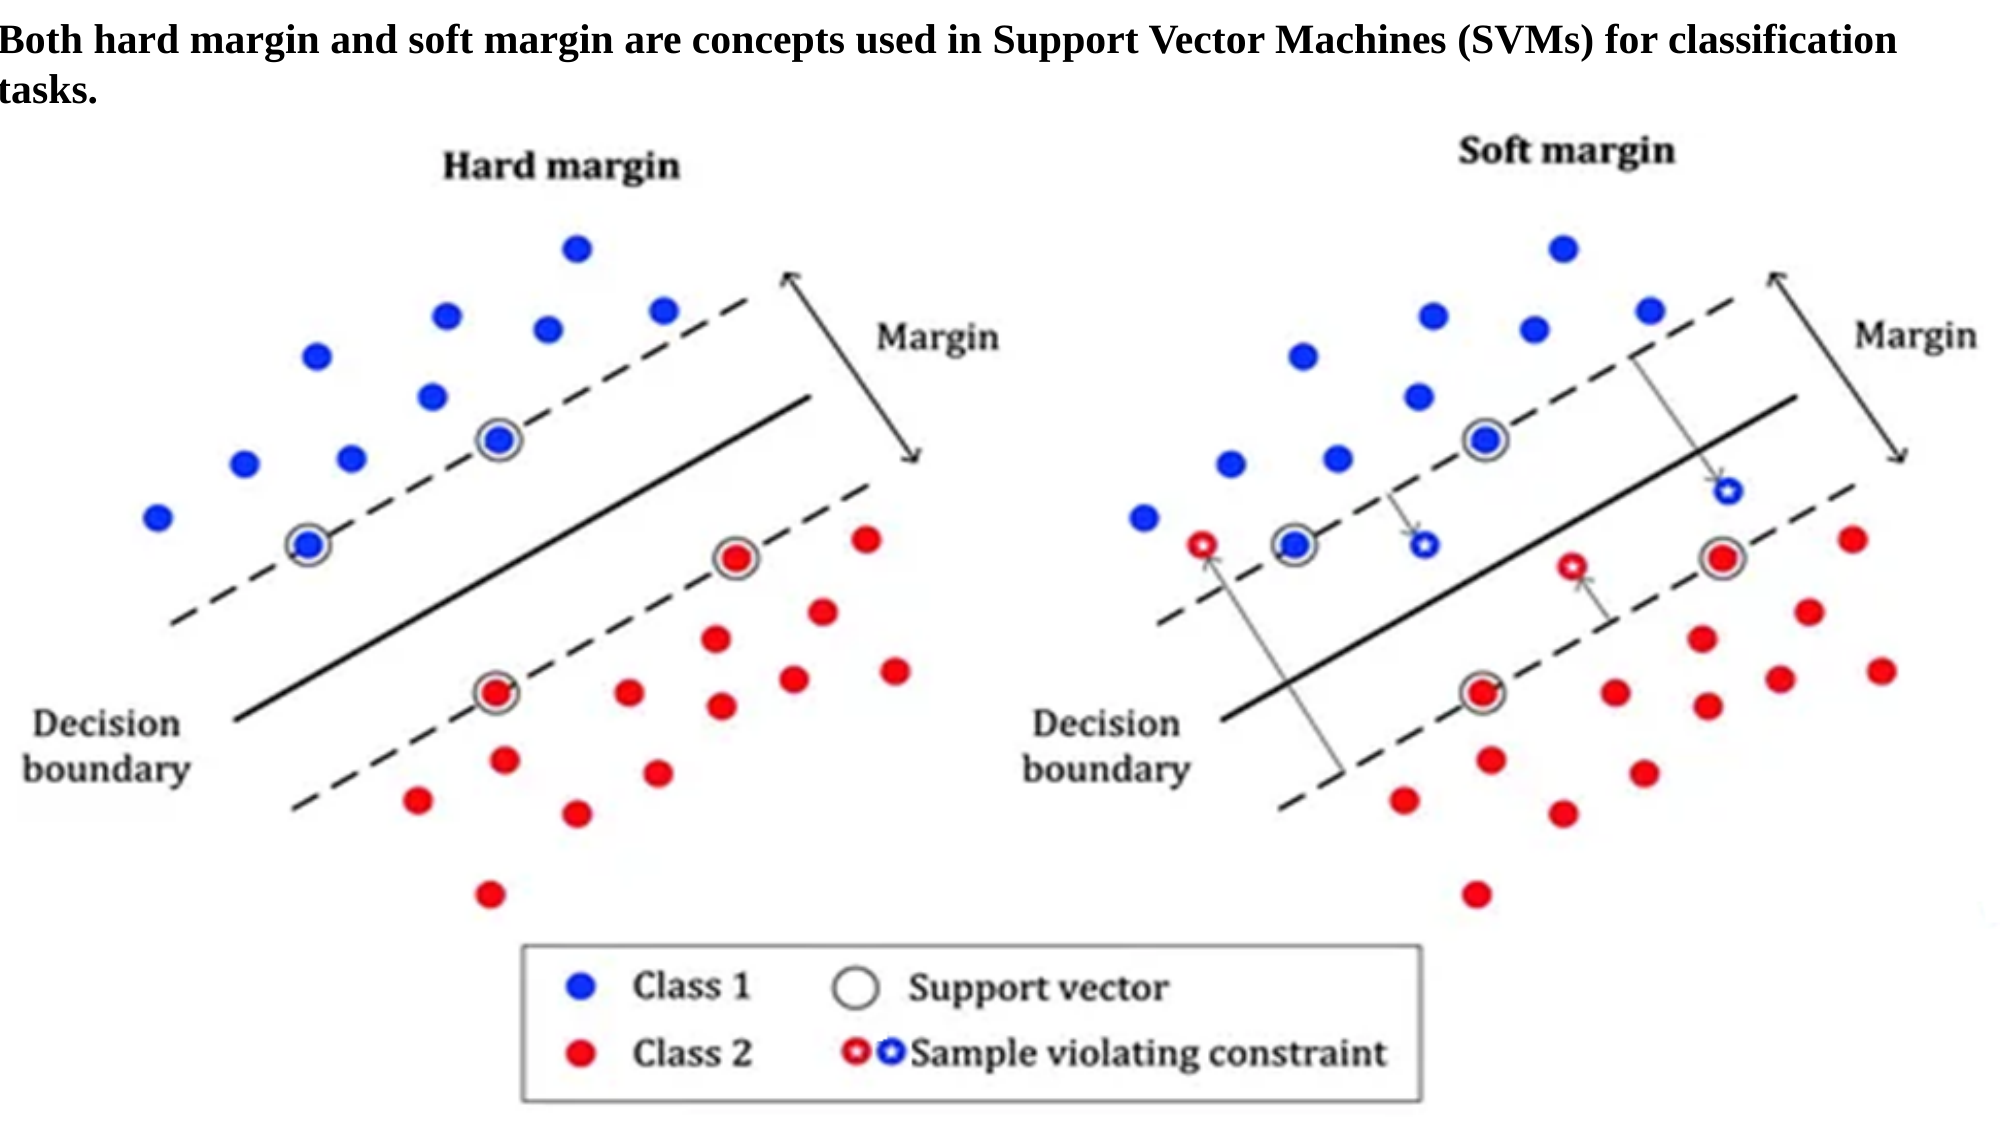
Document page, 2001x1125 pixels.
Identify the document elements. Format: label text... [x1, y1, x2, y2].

picture [0, 111, 2000, 1121]
text_box Both hard margin and soft margin are concepts used in Support Vector Machines (SVMs) for classification tasks. [0, 4, 2000, 111]
